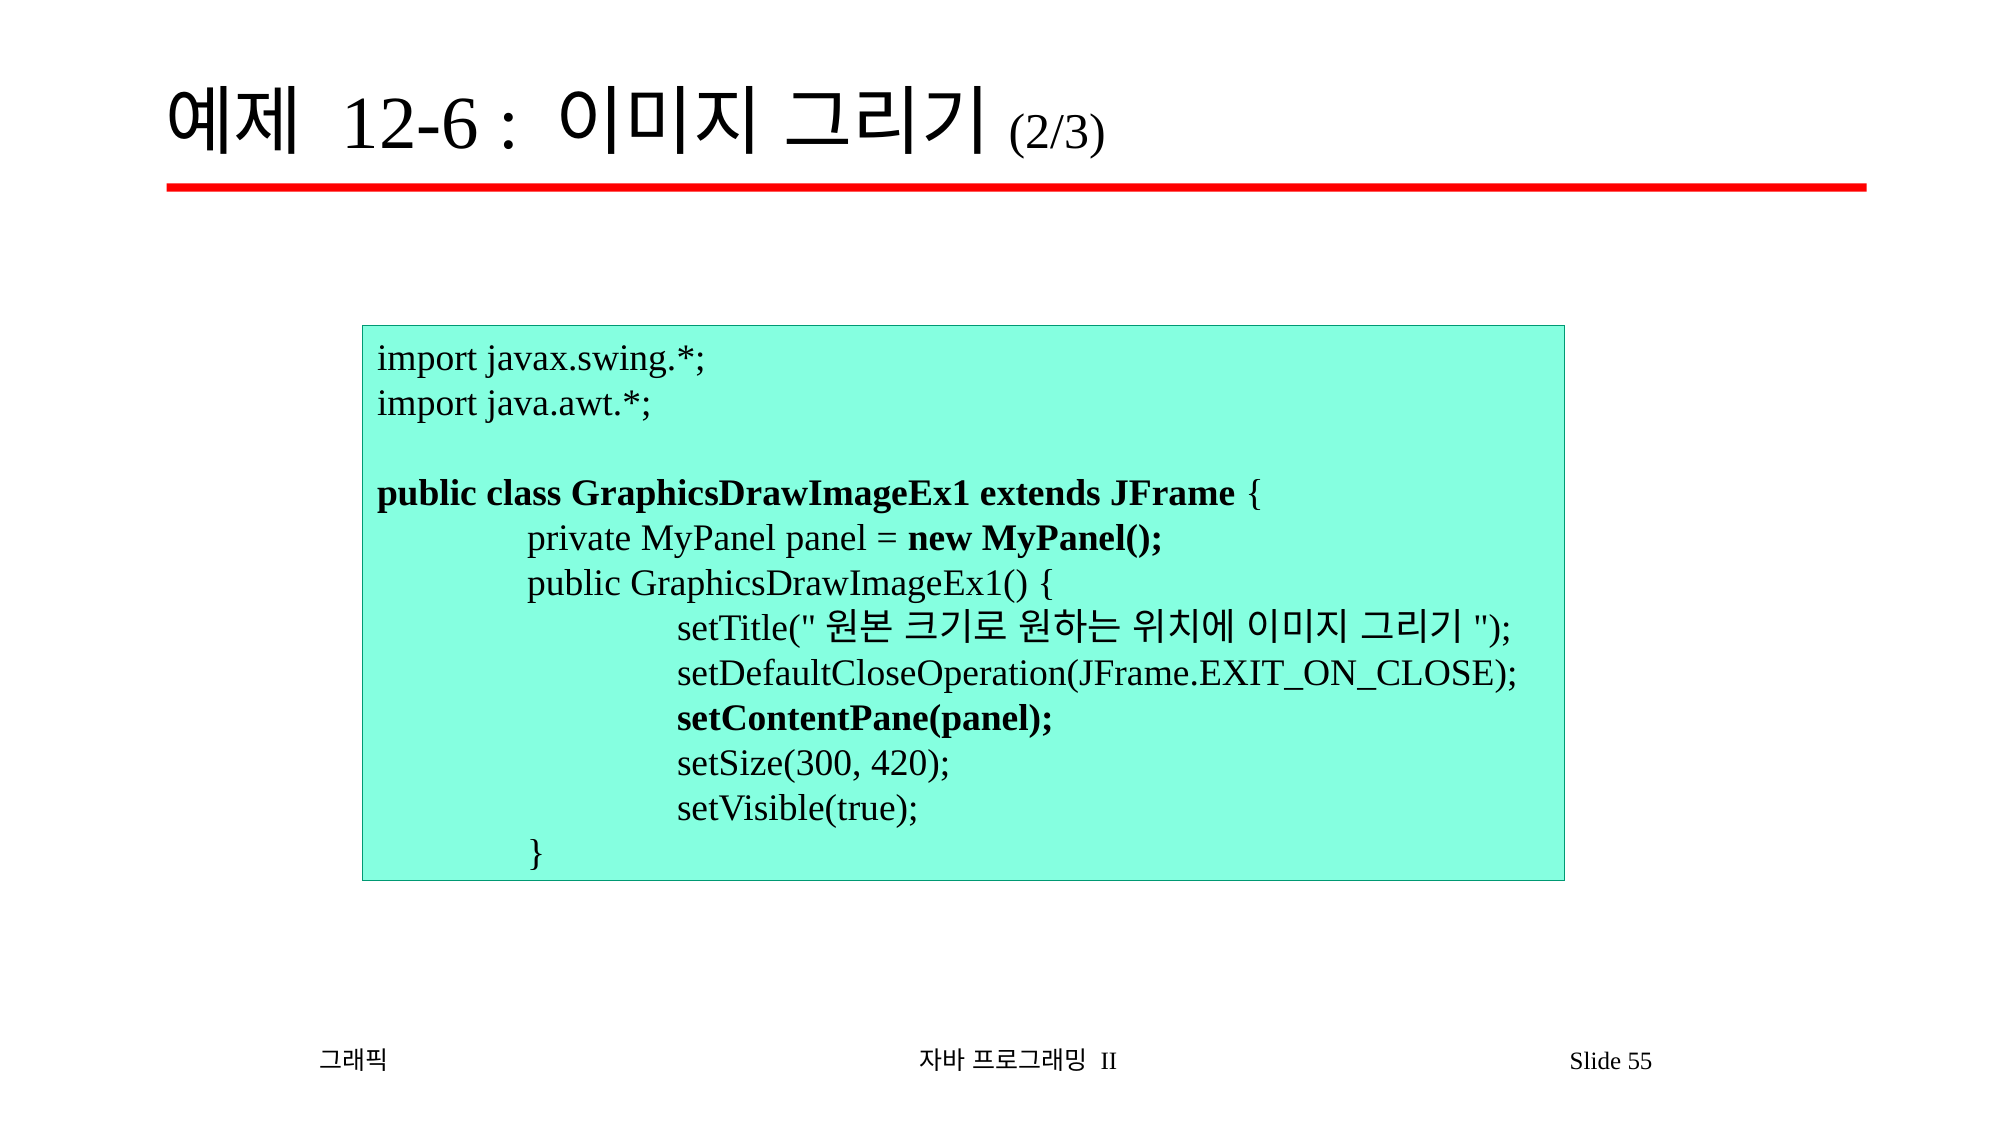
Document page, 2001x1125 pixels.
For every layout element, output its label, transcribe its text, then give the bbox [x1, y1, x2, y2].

title 예제 12-6 : 이미지 그리기(2/3) [150, 50, 1850, 188]
text_box import javax.swing.*; import java.awt.*; public class GraphicsDrawImageEx1 extends JFrame { private MyPanel panel = new MyPanel(); public GraphicsDrawImageEx1() { setTitle("원본 크기로 원하는 위치에 이미지 그리기"); setDefaultCloseOperation(JFrame.EXIT_ON_CLOSE); setContentPane(panel); setSize(300, 420); setVisible(true); } [362, 325, 1565, 881]
